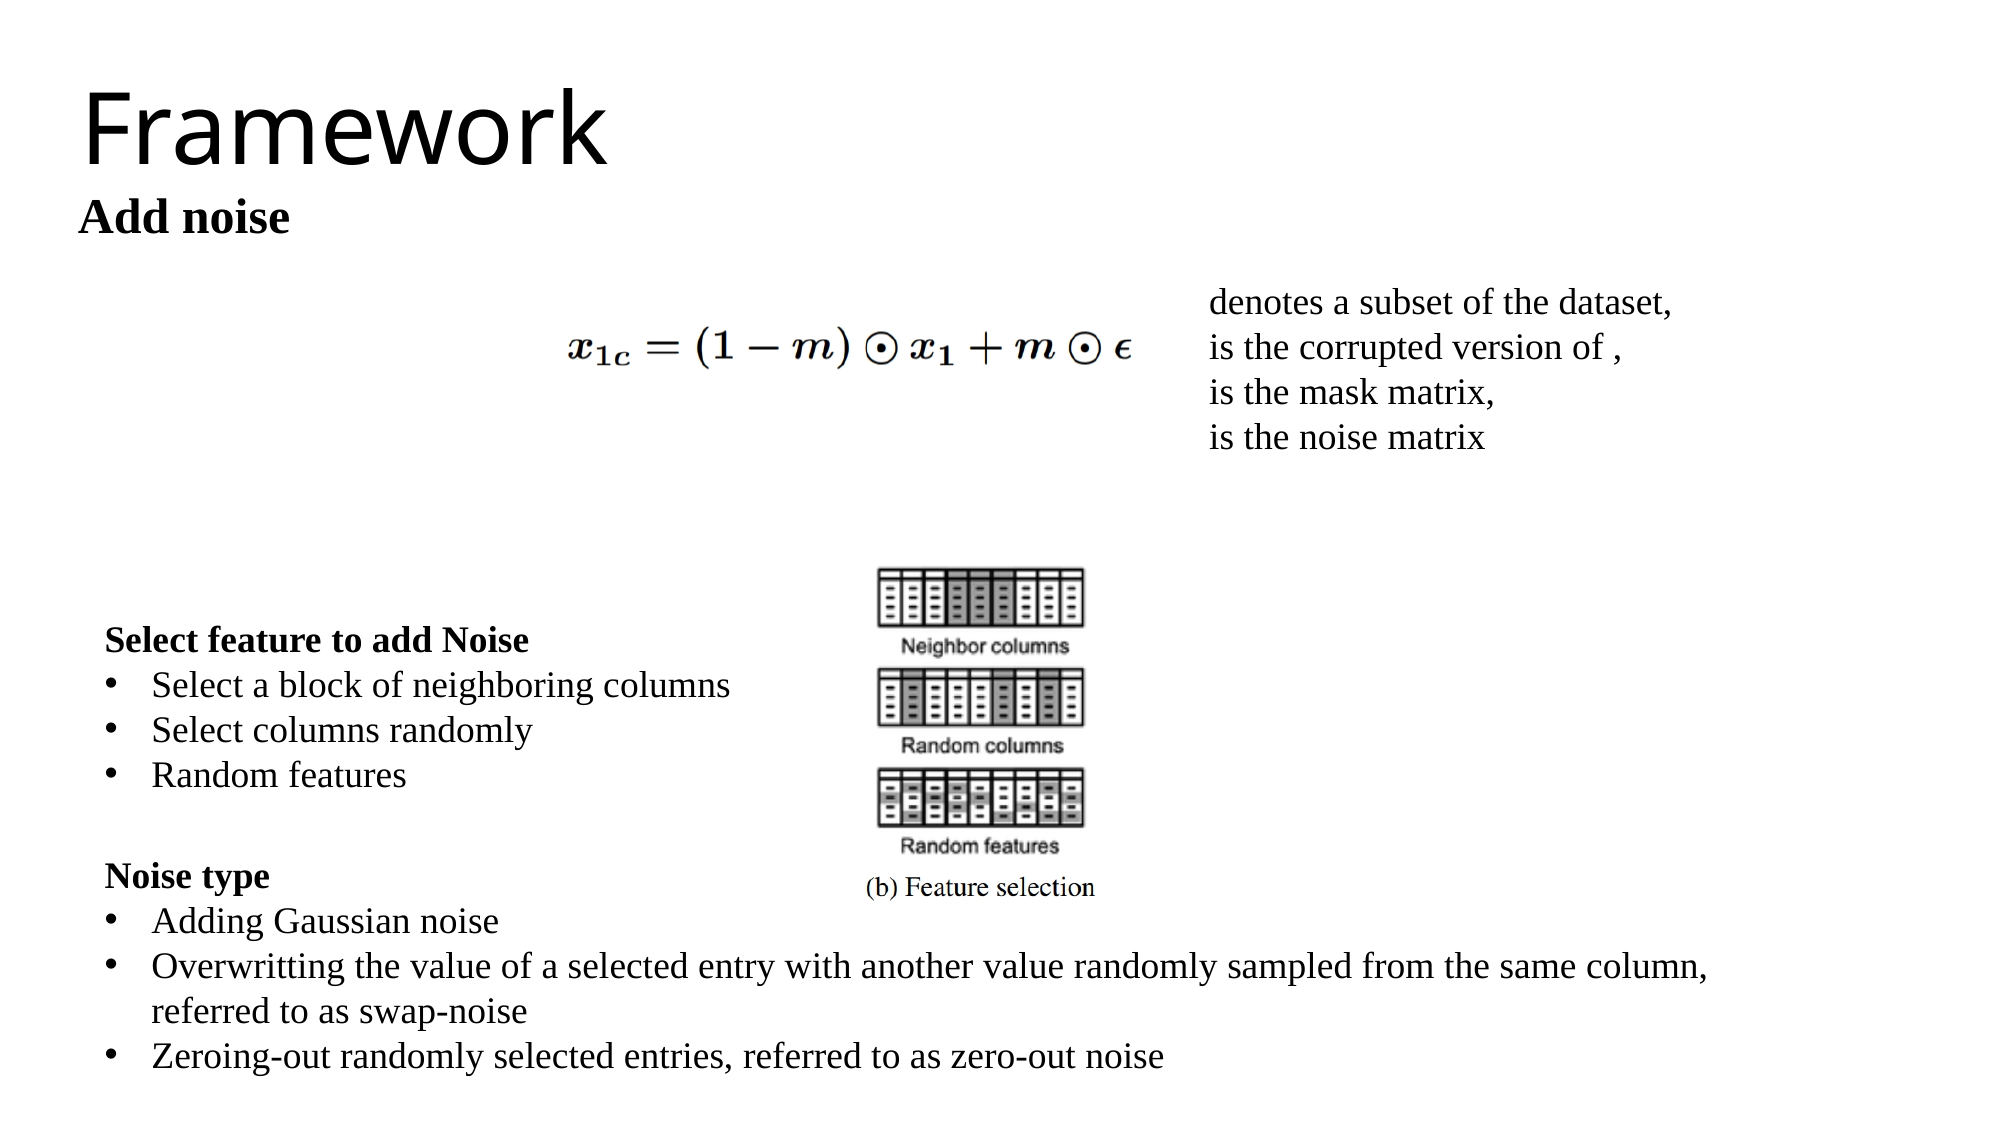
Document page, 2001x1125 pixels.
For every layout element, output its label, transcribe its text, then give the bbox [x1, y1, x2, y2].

text_box Noise type Adding Gaussian noise Overwritting the value of a selected entry with another value randomly sampled from the same column, referred to as swap-noise Zeroing-out randomly selected entries, referred to as zero-out noise [89, 844, 1740, 1084]
picture [862, 554, 1116, 914]
text_box Add noise [63, 176, 1077, 252]
text_box Select feature to add Noise Select a block of neighboring columns Select columns randomly Random features [89, 607, 862, 803]
text_box Framework [65, 57, 1486, 192]
picture [550, 301, 1294, 391]
